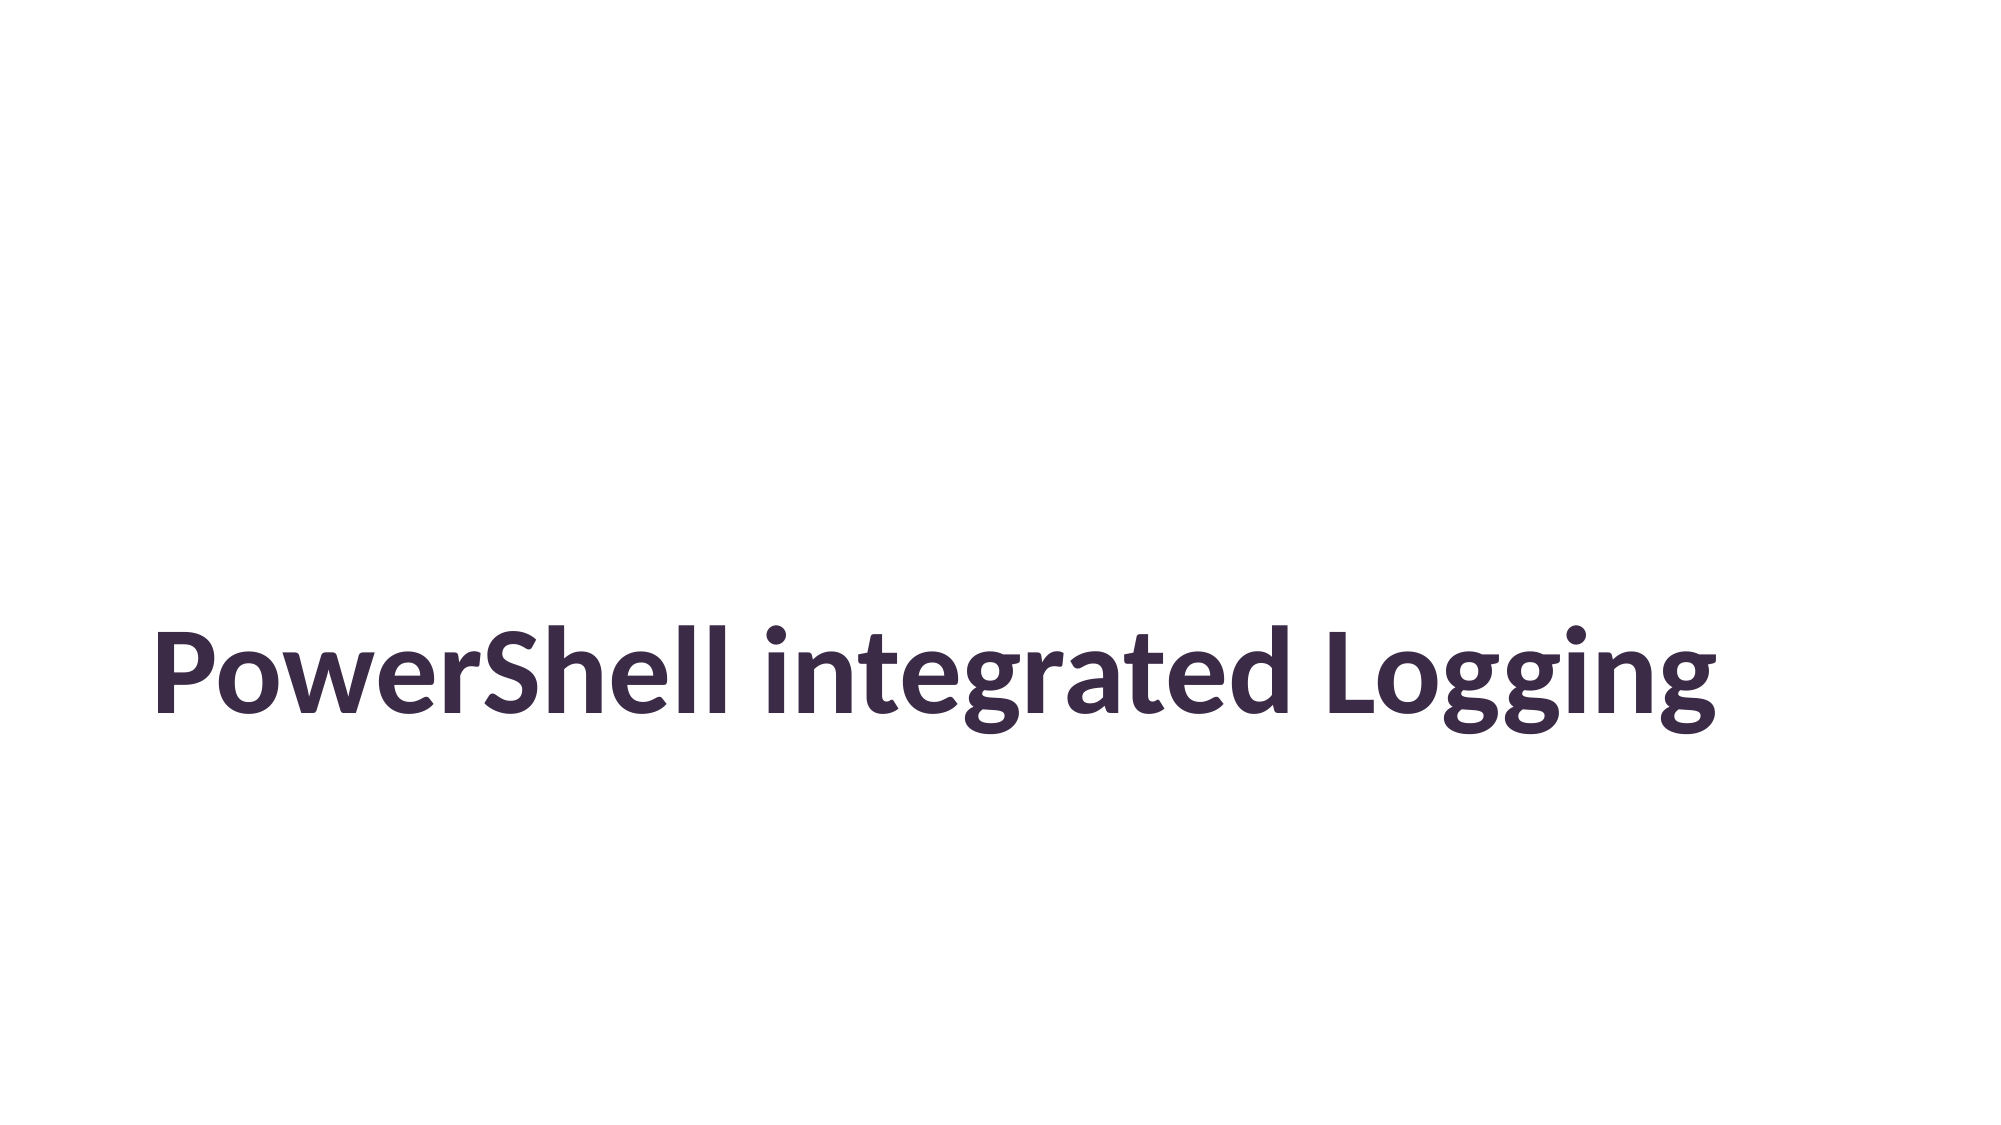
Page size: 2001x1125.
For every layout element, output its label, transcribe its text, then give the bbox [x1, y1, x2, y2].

title PowerShell integrated Logging [136, 280, 1862, 749]
